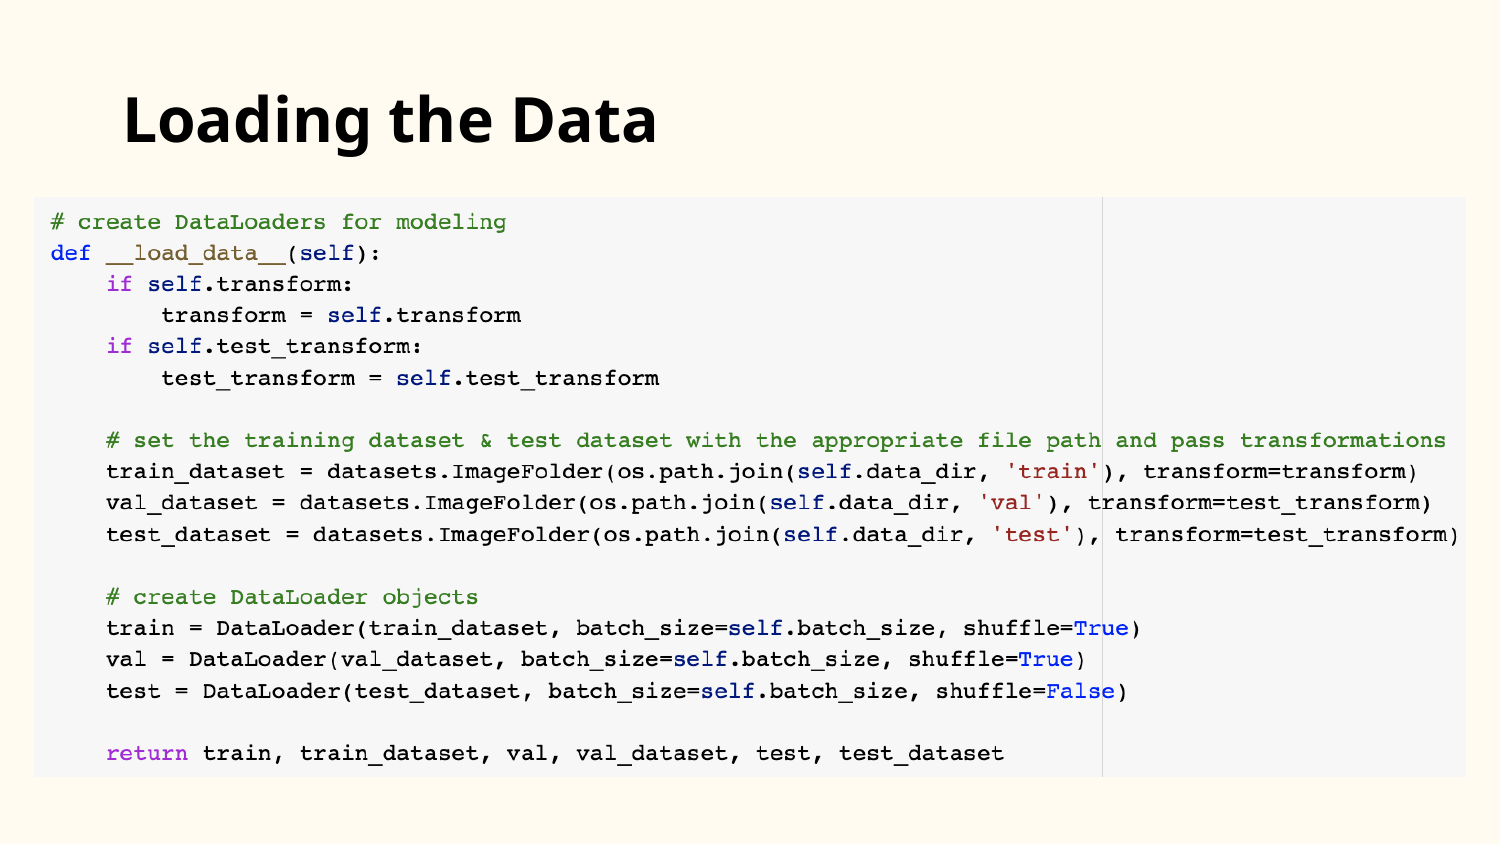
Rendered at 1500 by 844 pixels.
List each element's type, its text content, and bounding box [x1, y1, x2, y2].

title Loading the Data [107, 64, 1368, 195]
picture [34, 197, 1466, 778]
